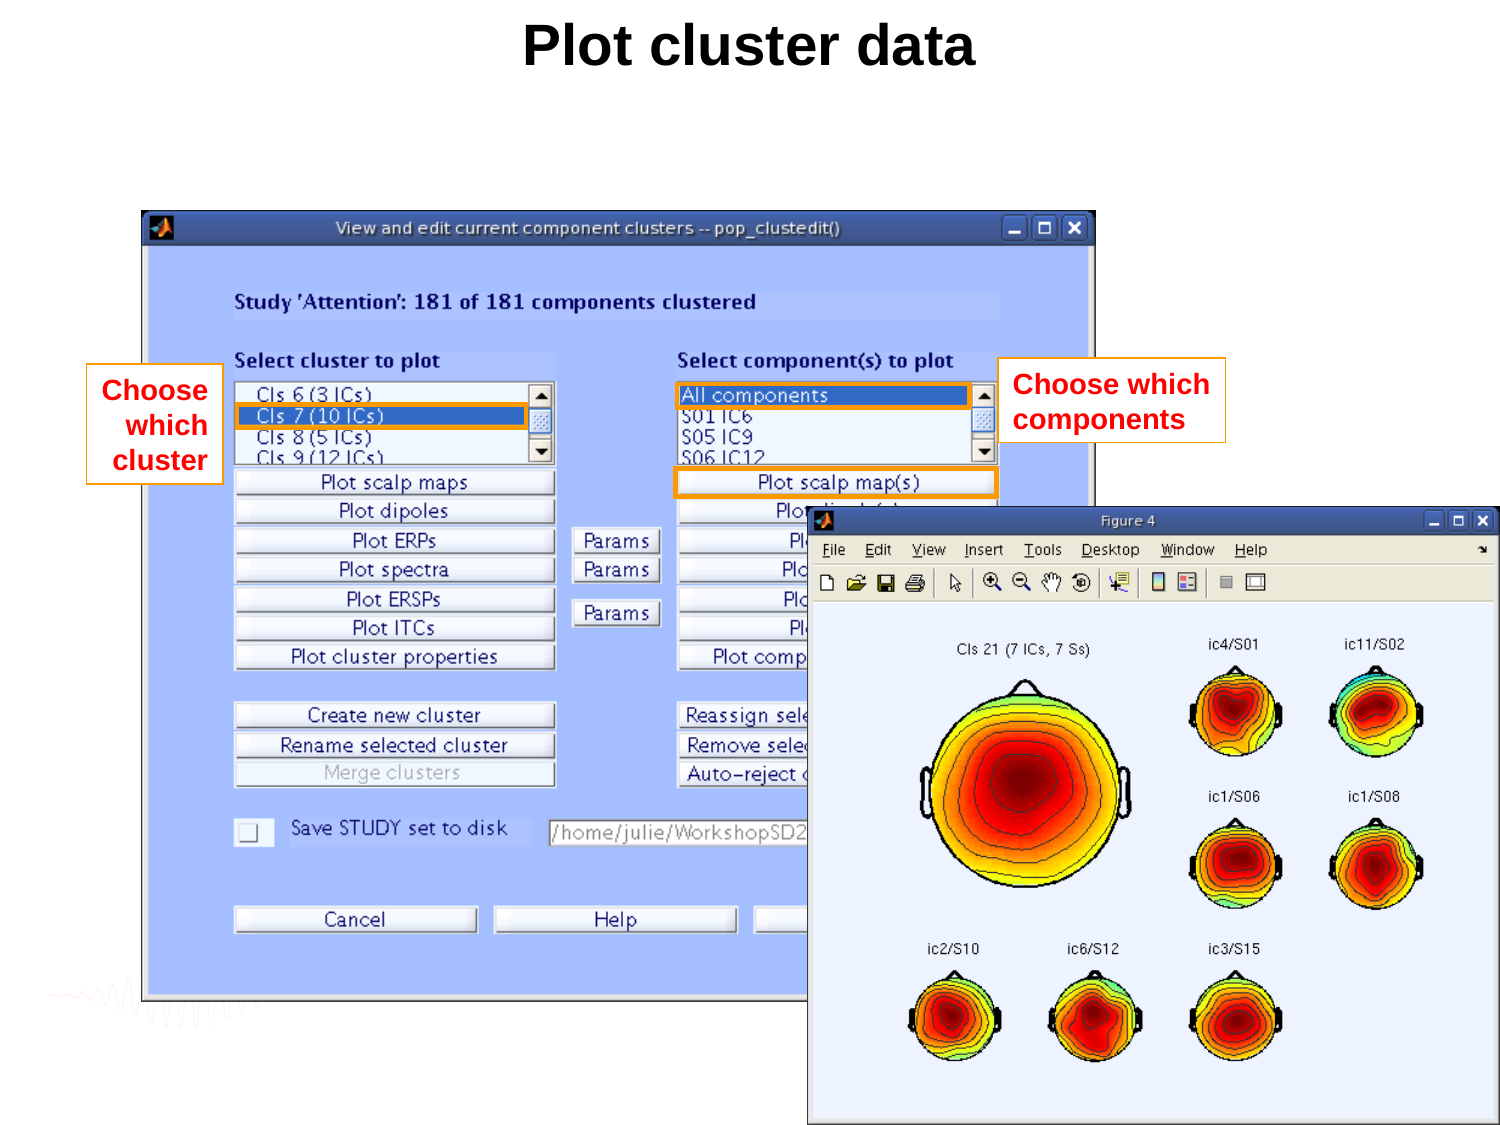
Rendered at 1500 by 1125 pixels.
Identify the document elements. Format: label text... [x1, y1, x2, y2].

text_box Choose which cluster [86, 364, 136, 484]
title Plot cluster data [37, 0, 1463, 113]
picture [141, 210, 1500, 1125]
text_box Choose which components [1100, 357, 1226, 443]
